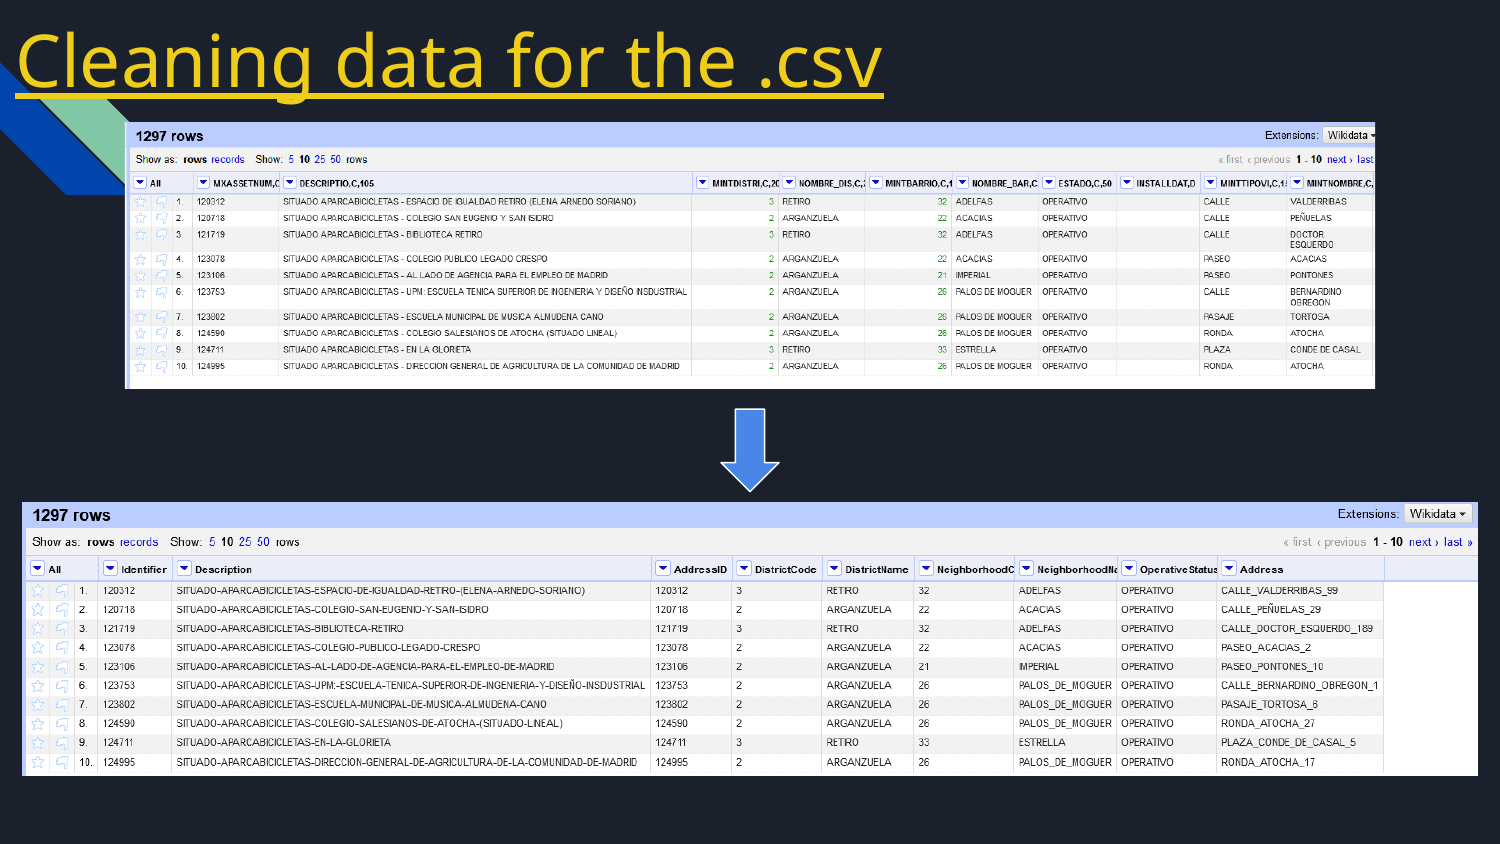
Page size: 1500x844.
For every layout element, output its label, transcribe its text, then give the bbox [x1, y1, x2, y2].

title Cleaning data for the .csv [0, 0, 1155, 150]
picture [124, 121, 1376, 389]
picture [21, 502, 1479, 777]
text_box [721, 409, 780, 492]
